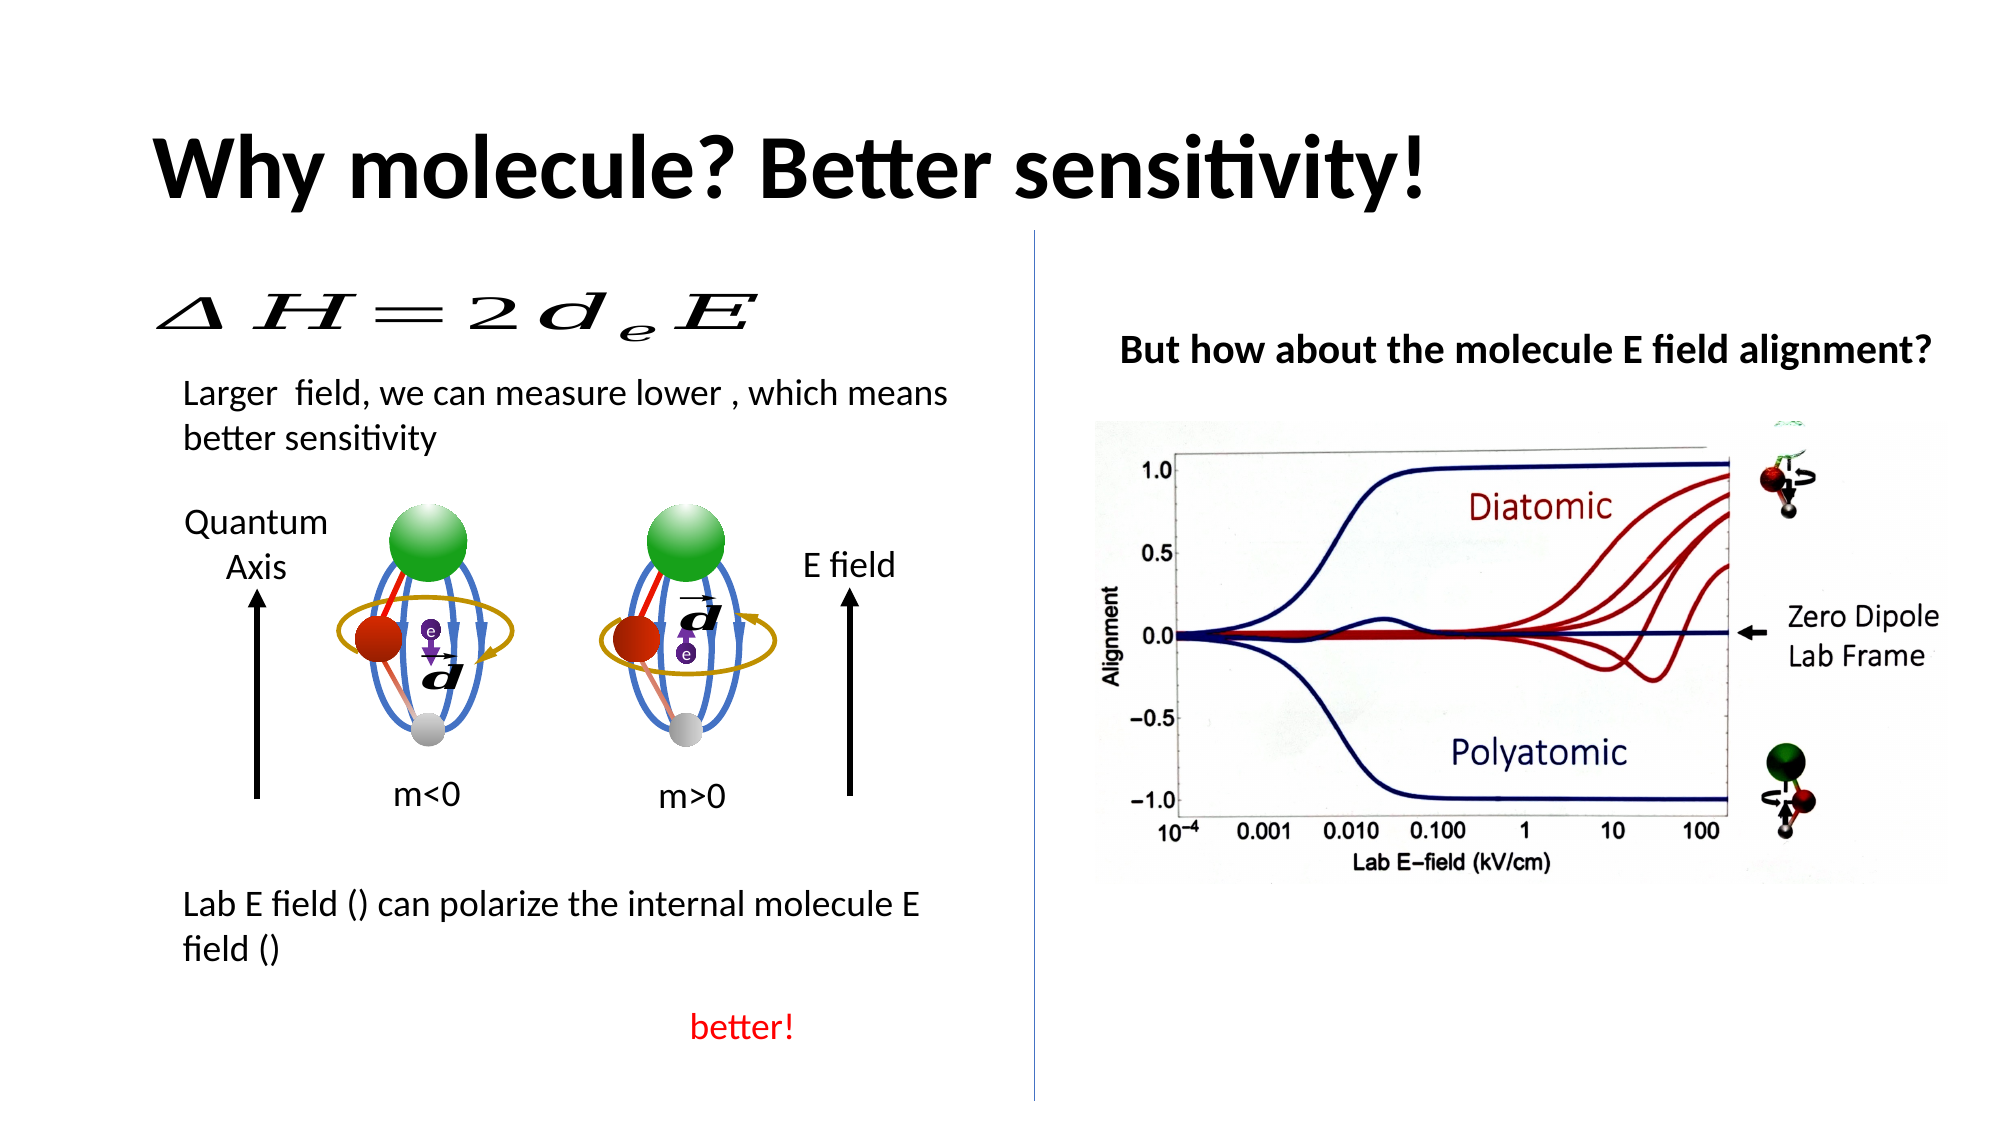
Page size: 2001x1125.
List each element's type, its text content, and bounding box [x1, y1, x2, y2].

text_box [1034, 230, 1958, 1101]
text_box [168, 490, 1000, 978]
title Why molecule? Better sensitivity! [137, 59, 1863, 278]
